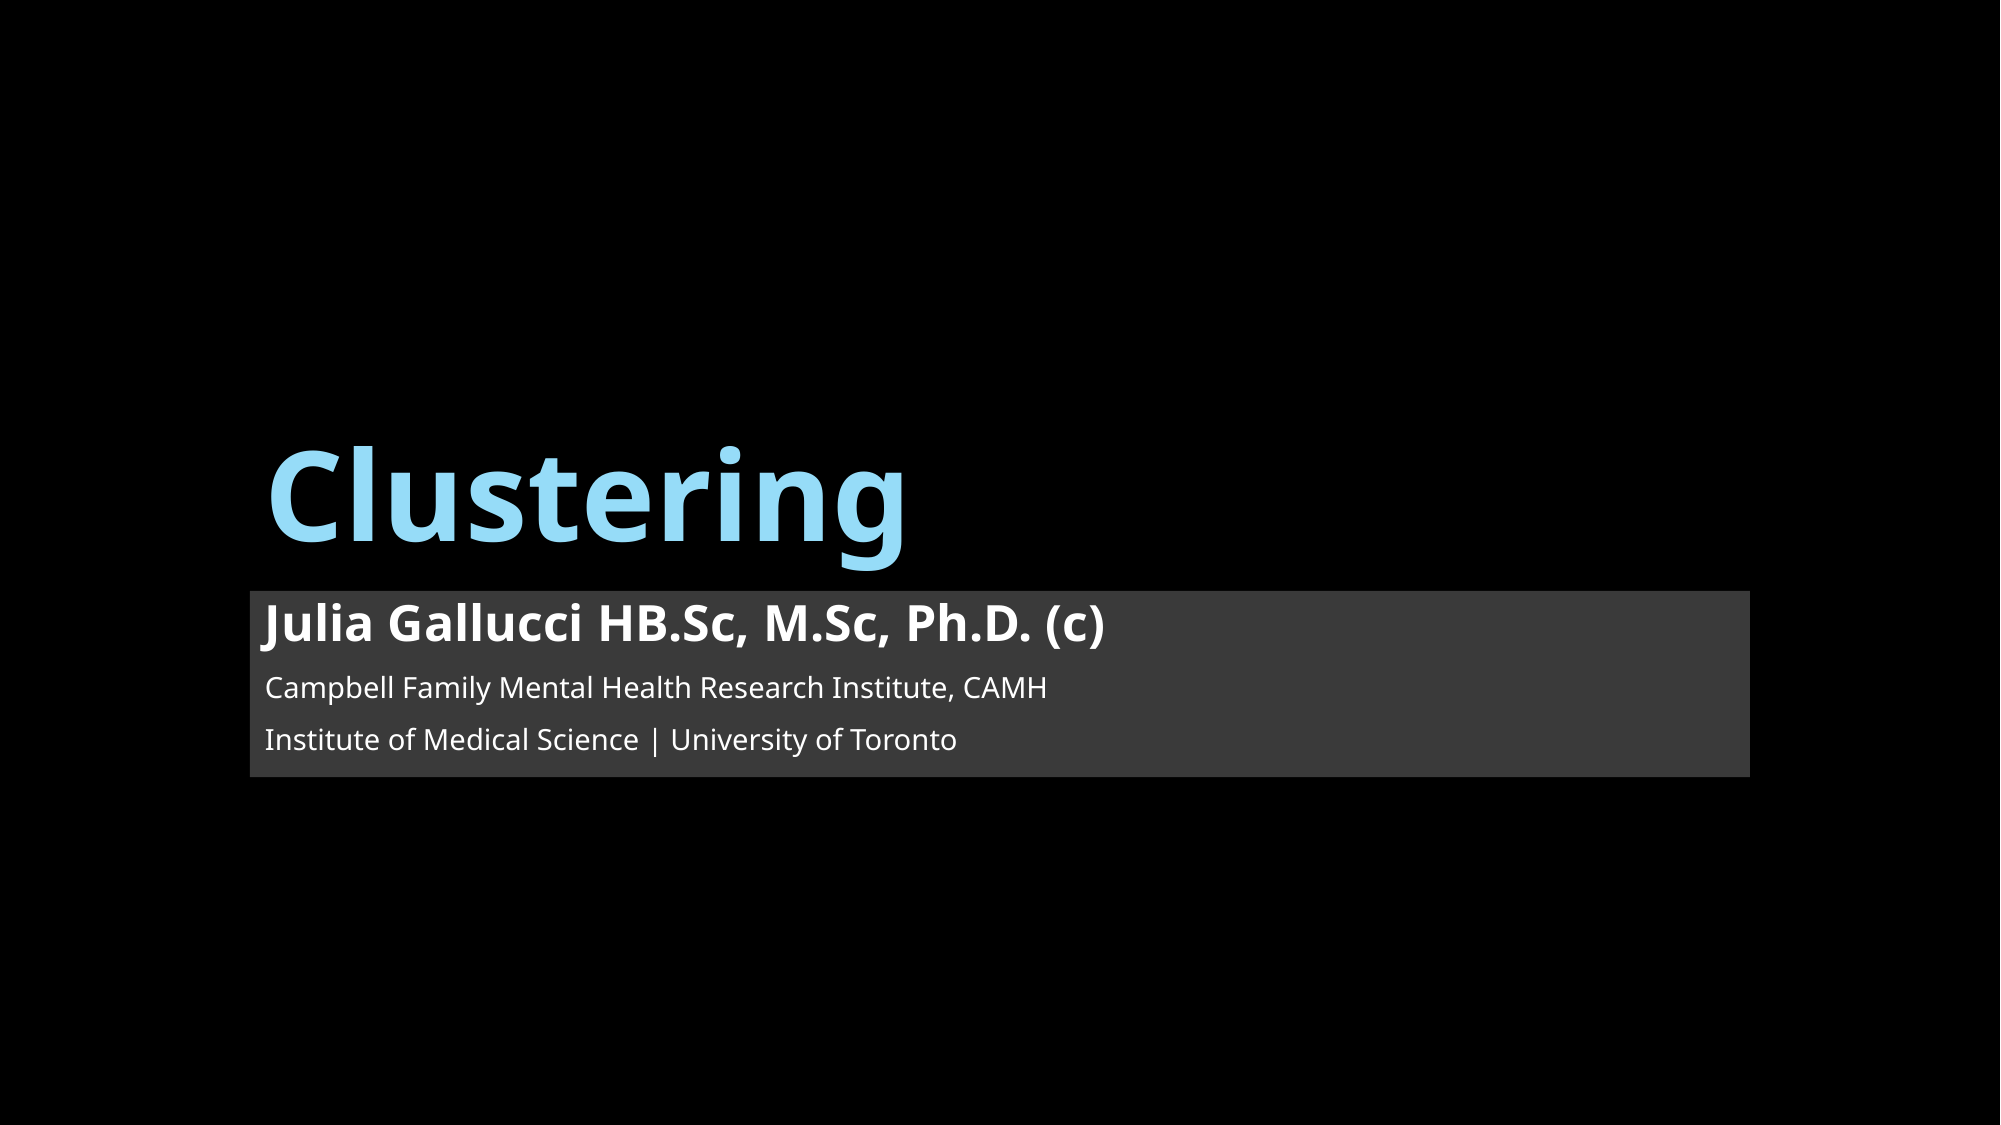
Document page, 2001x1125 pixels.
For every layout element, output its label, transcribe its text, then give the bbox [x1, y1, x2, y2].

subtitle Julia Gallucci HB.Sc, M.Sc, Ph.D. (c) Campbell Family Mental Health Research Institute, CAMH Institute of Medical Science | University of Toronto [249, 590, 1750, 778]
title Clustering [249, 184, 1750, 576]
